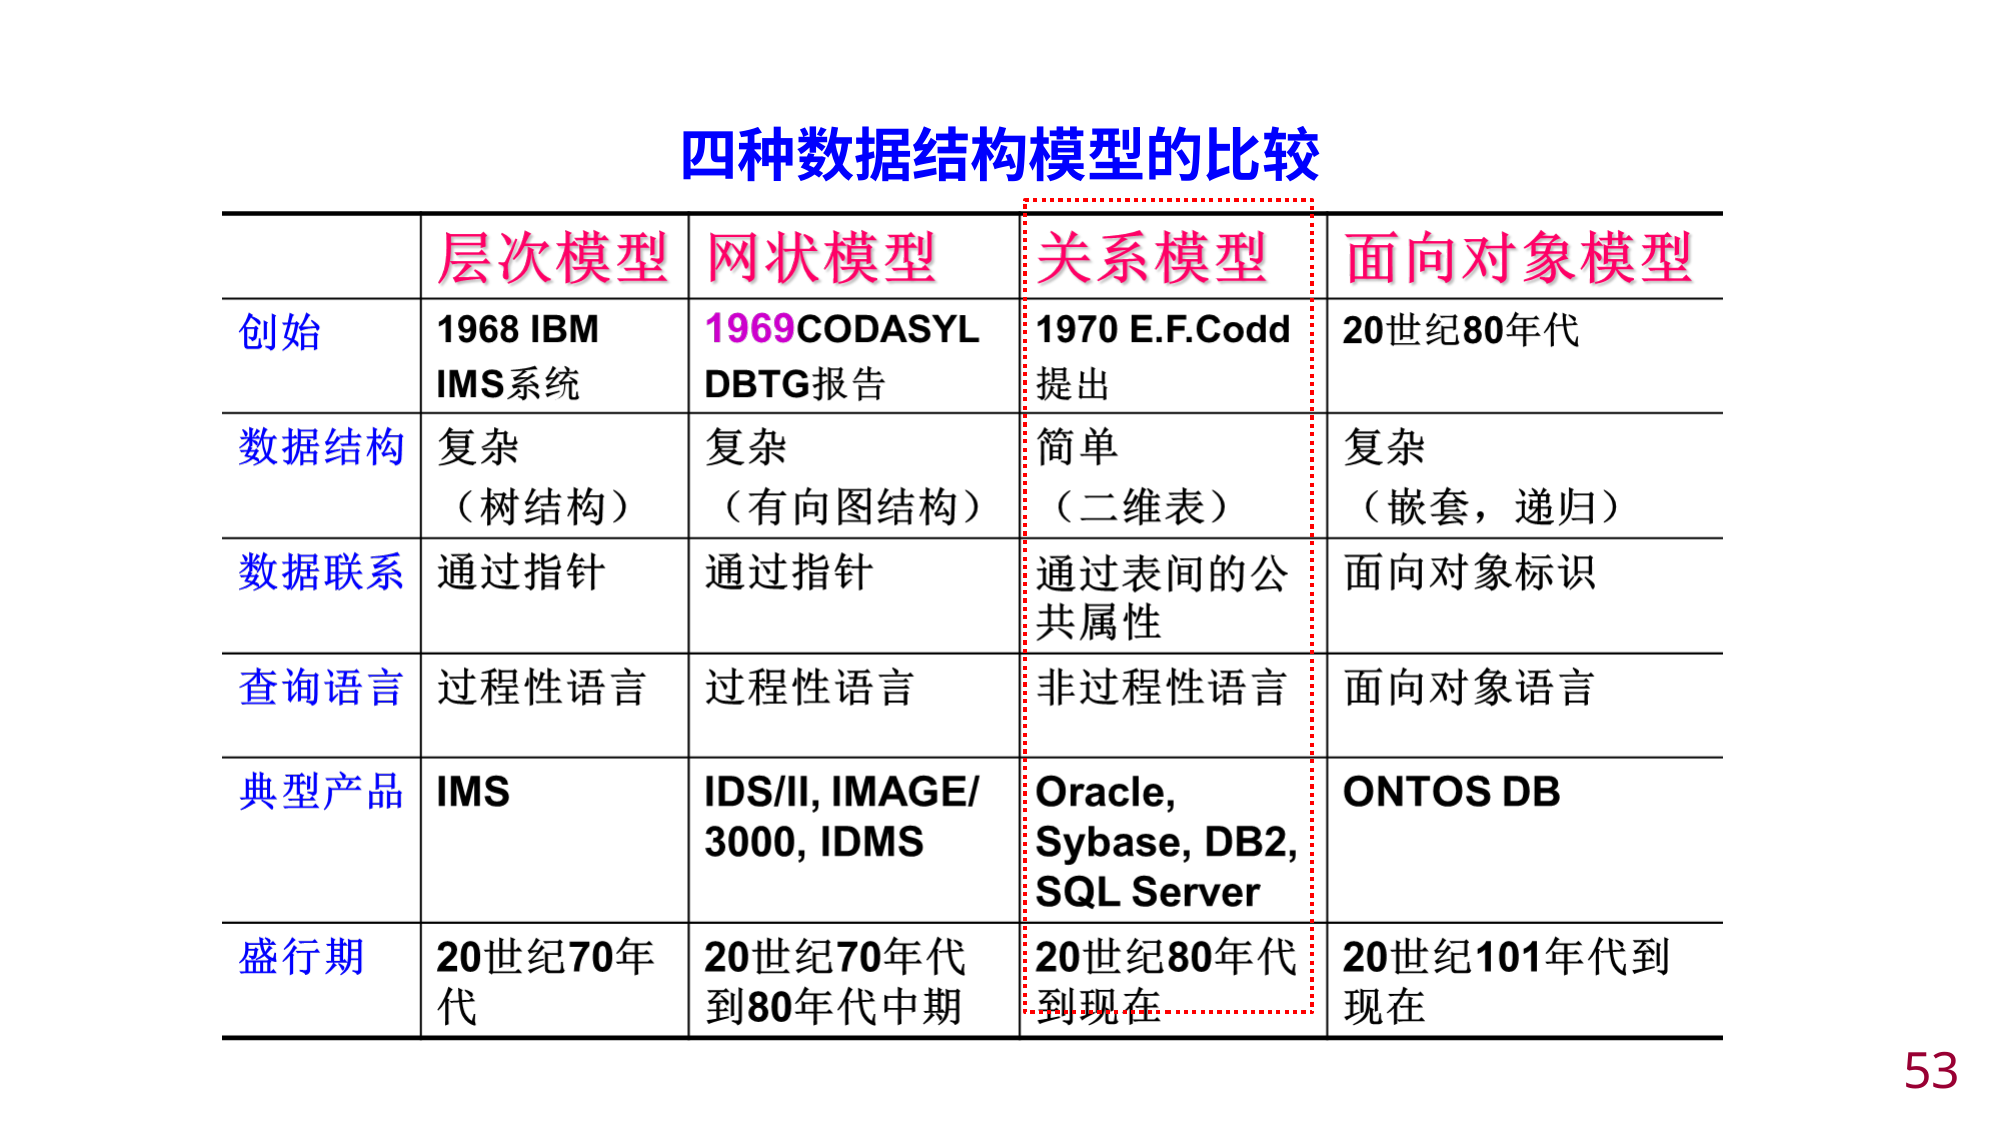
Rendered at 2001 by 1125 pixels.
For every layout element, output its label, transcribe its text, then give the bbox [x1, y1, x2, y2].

picture [212, 199, 1738, 1058]
text_box 四种数据结构模型的比较 [664, 110, 1336, 196]
slide_number 52 [1550, 1048, 1975, 1096]
